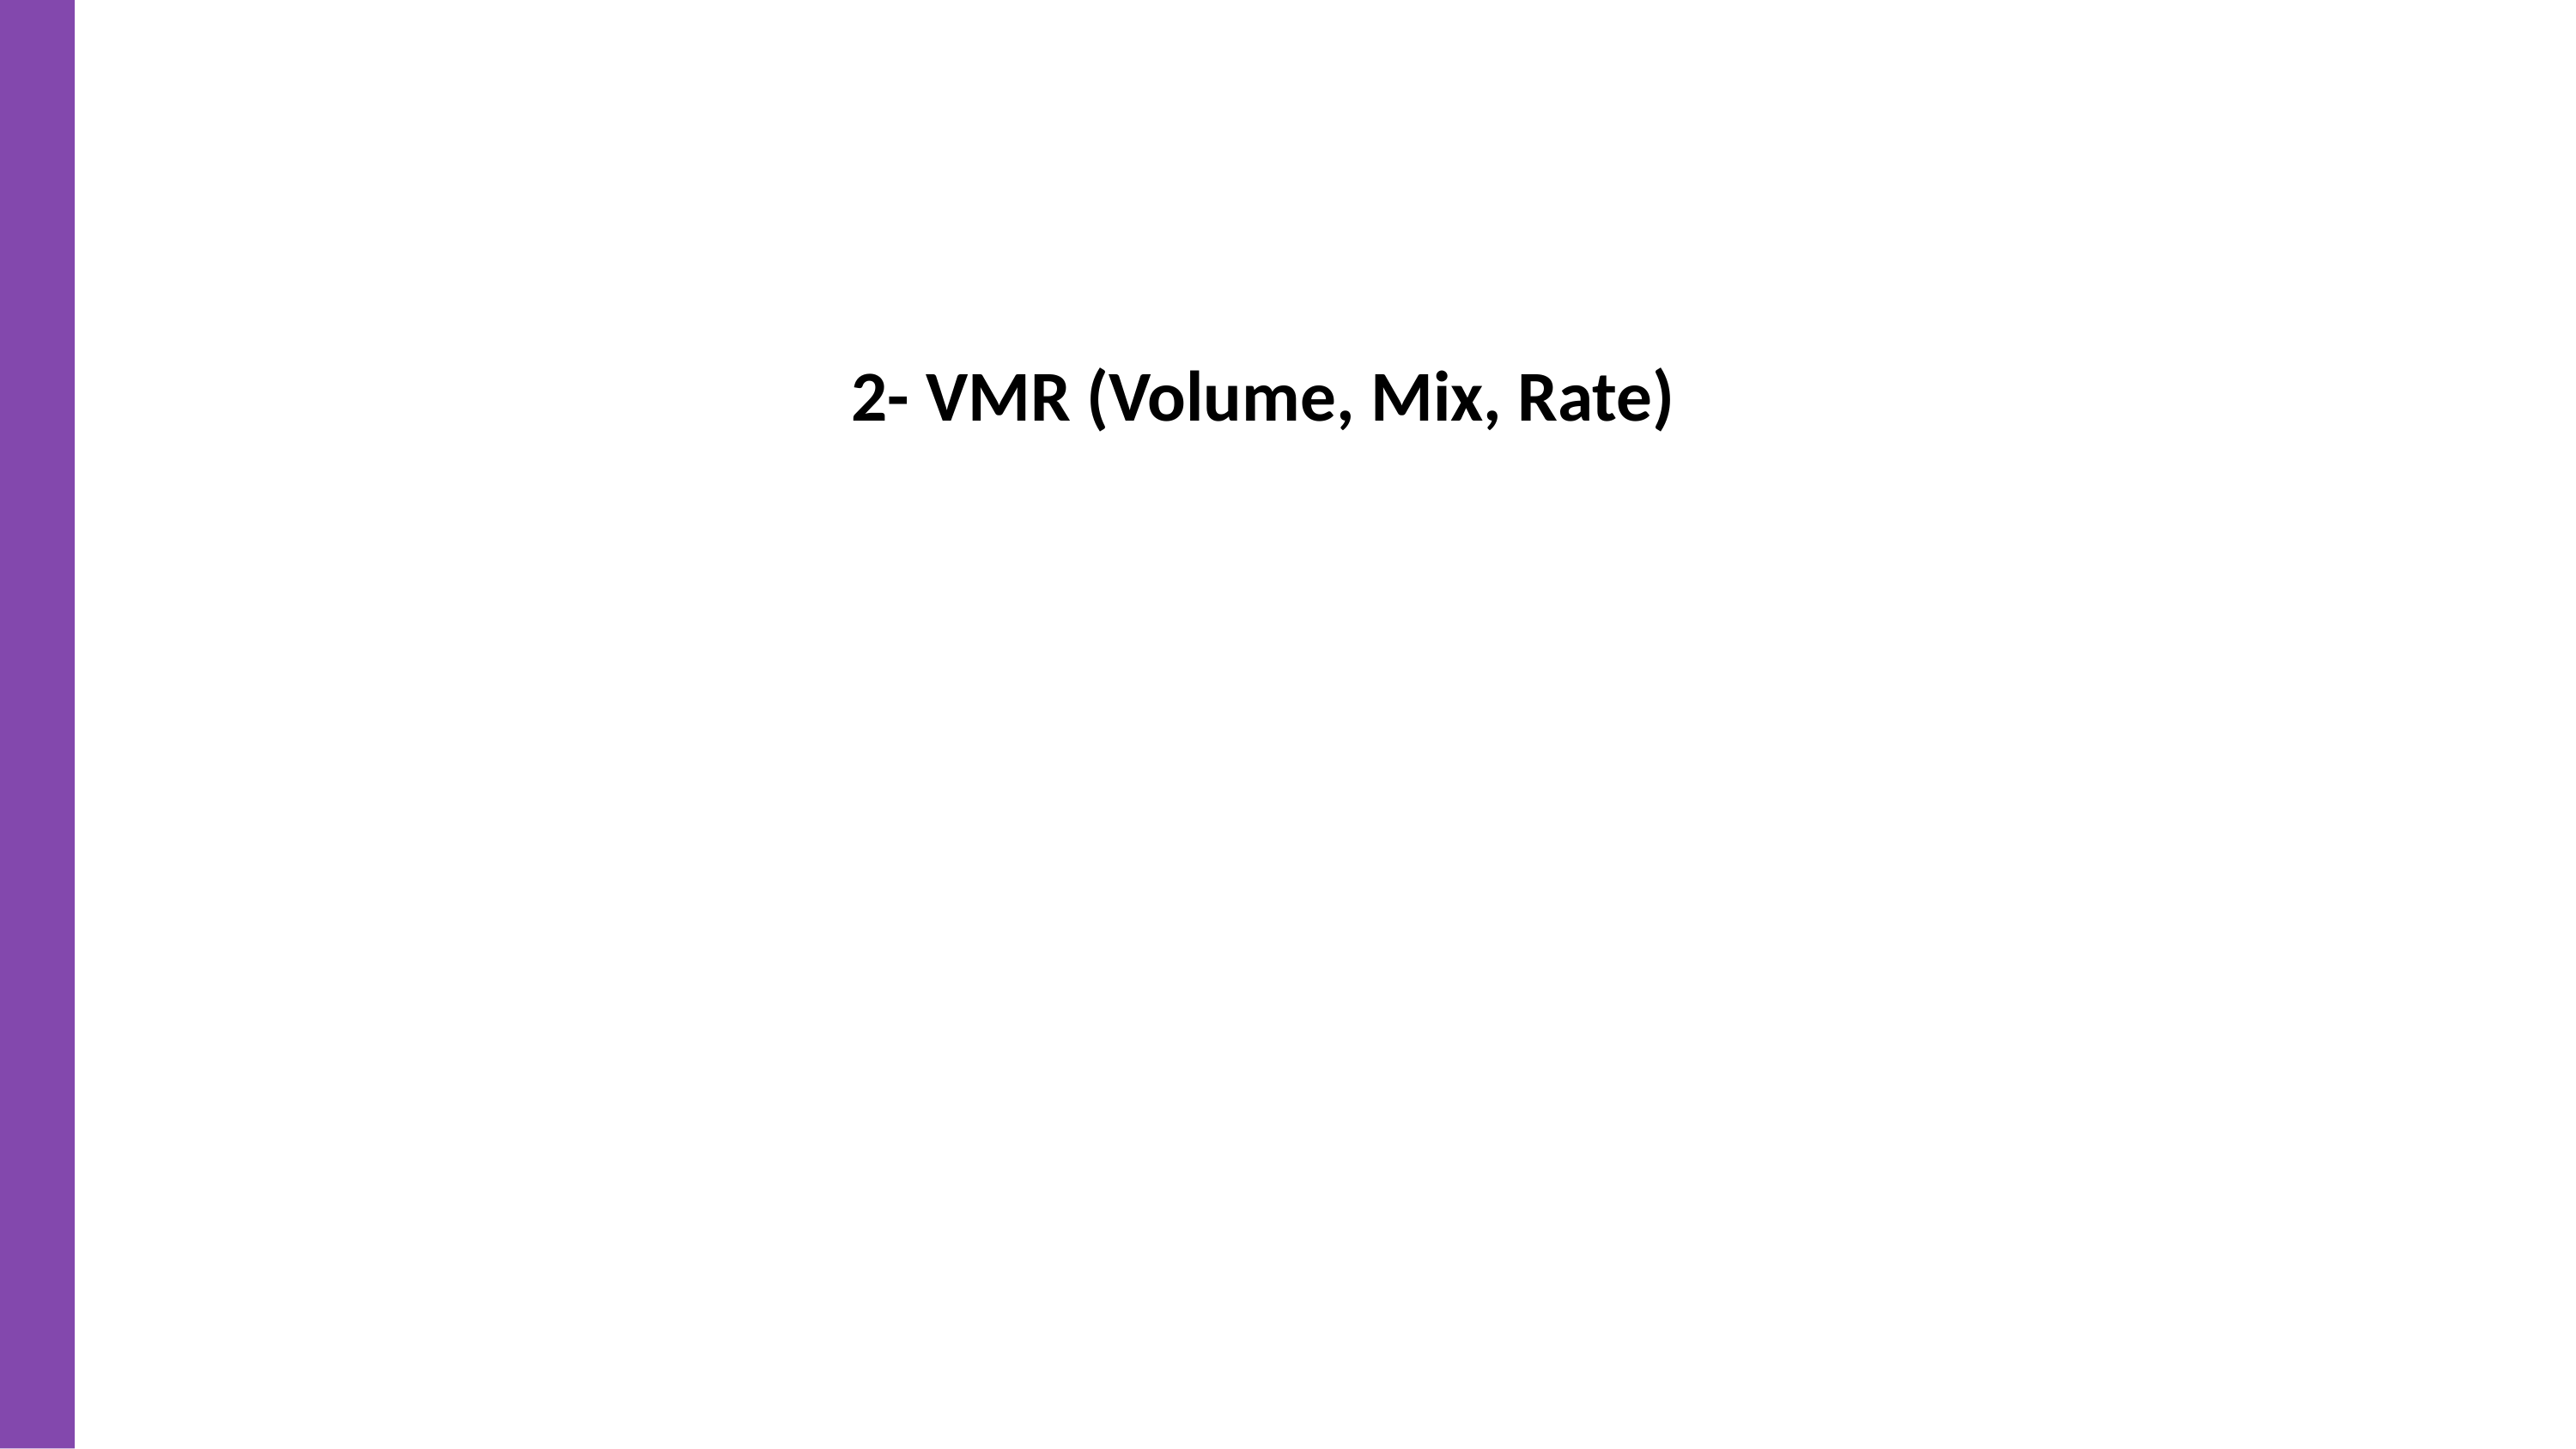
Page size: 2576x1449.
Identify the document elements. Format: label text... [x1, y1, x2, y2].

text_box [0, 0, 76, 1449]
text_box 2- VMR (Volume, Mix, Rate) [398, 343, 2129, 794]
